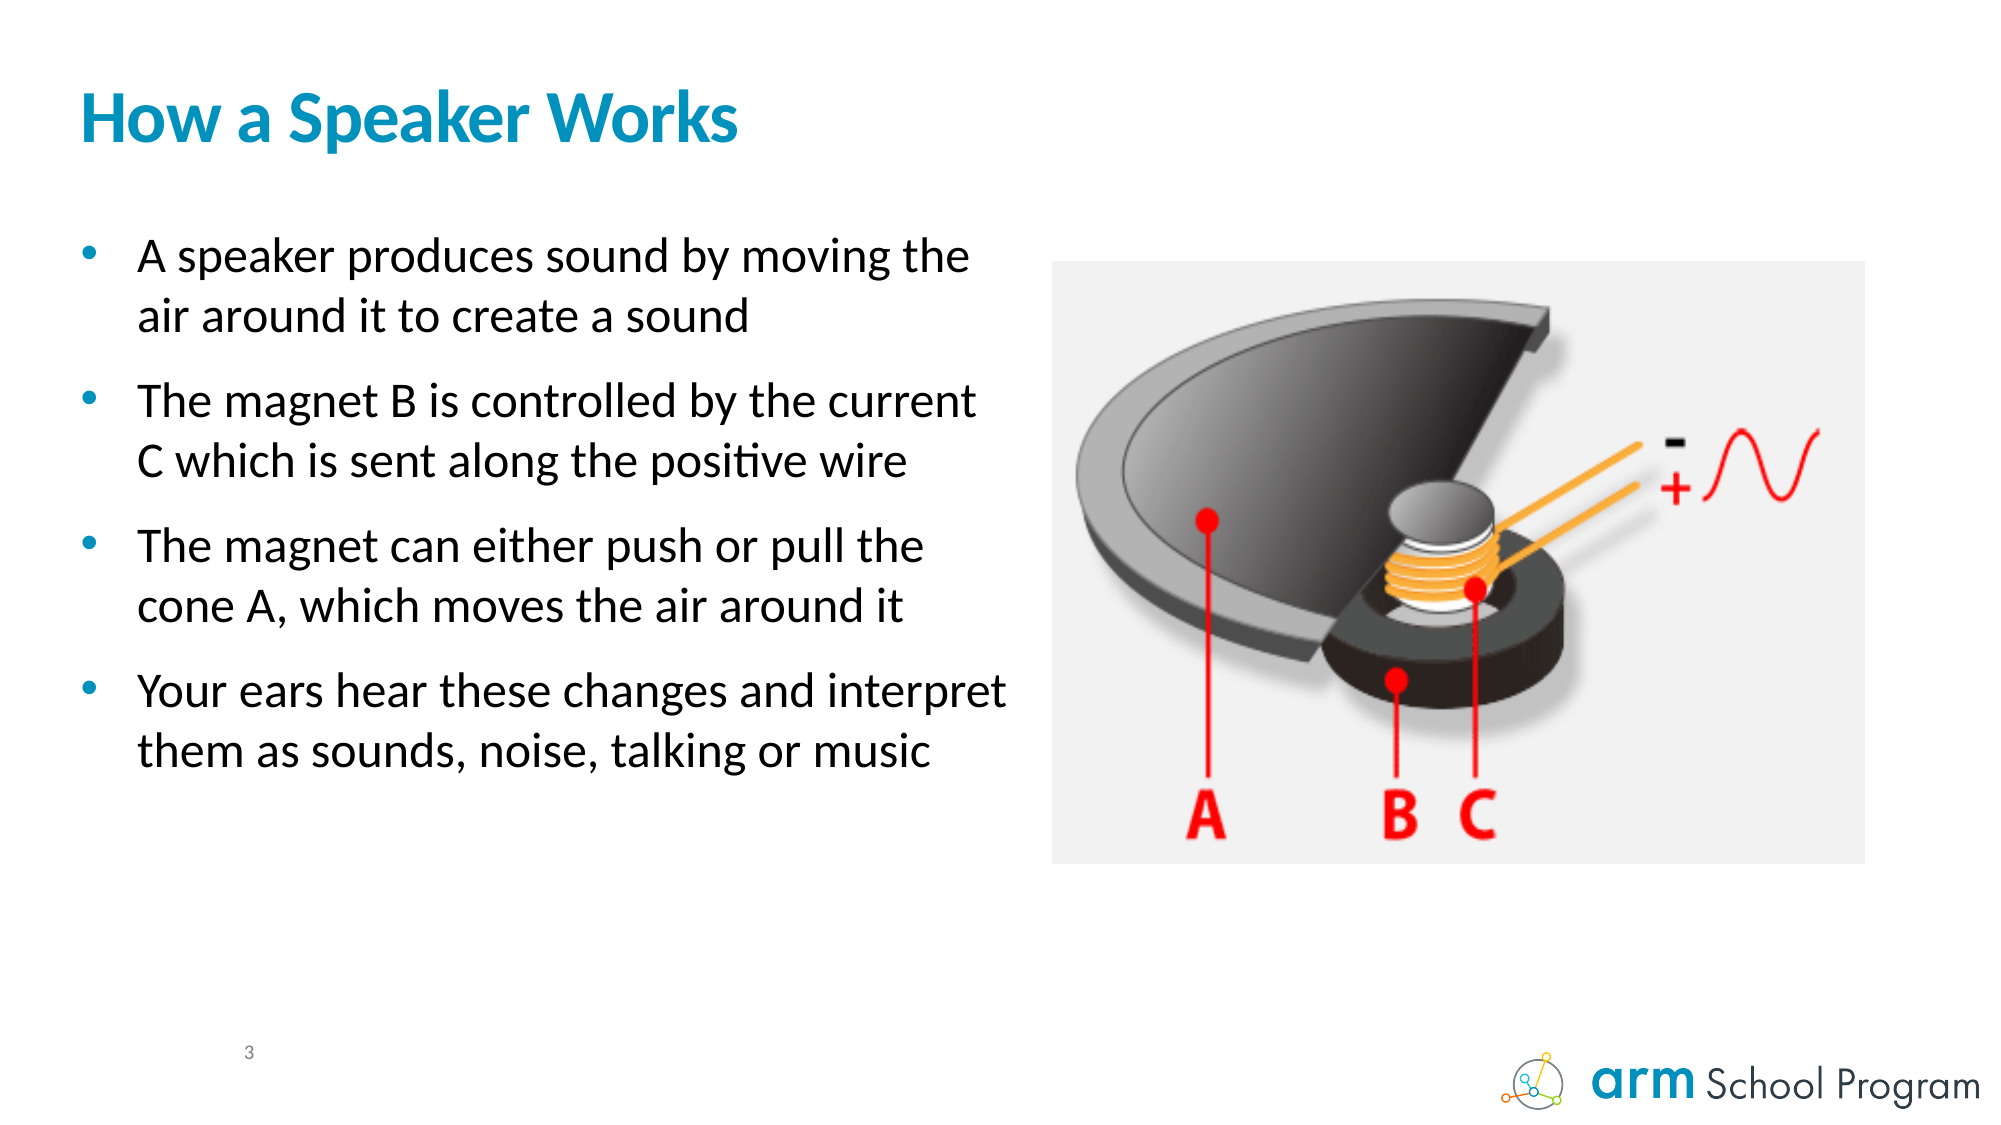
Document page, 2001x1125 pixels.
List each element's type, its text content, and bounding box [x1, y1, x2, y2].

picture [1501, 1052, 1979, 1110]
title How a Speaker Works [80, 48, 1915, 158]
picture [1052, 261, 1865, 864]
list A speaker produces sound by moving the air around it to create a sound The magnet B is controlled by the current C which is sent along the positive wire The magnet can either push or pull the cone A, which moves the air around it Your ears hear these changes and interpret them as sounds, noise, talking or music [80, 222, 1013, 957]
